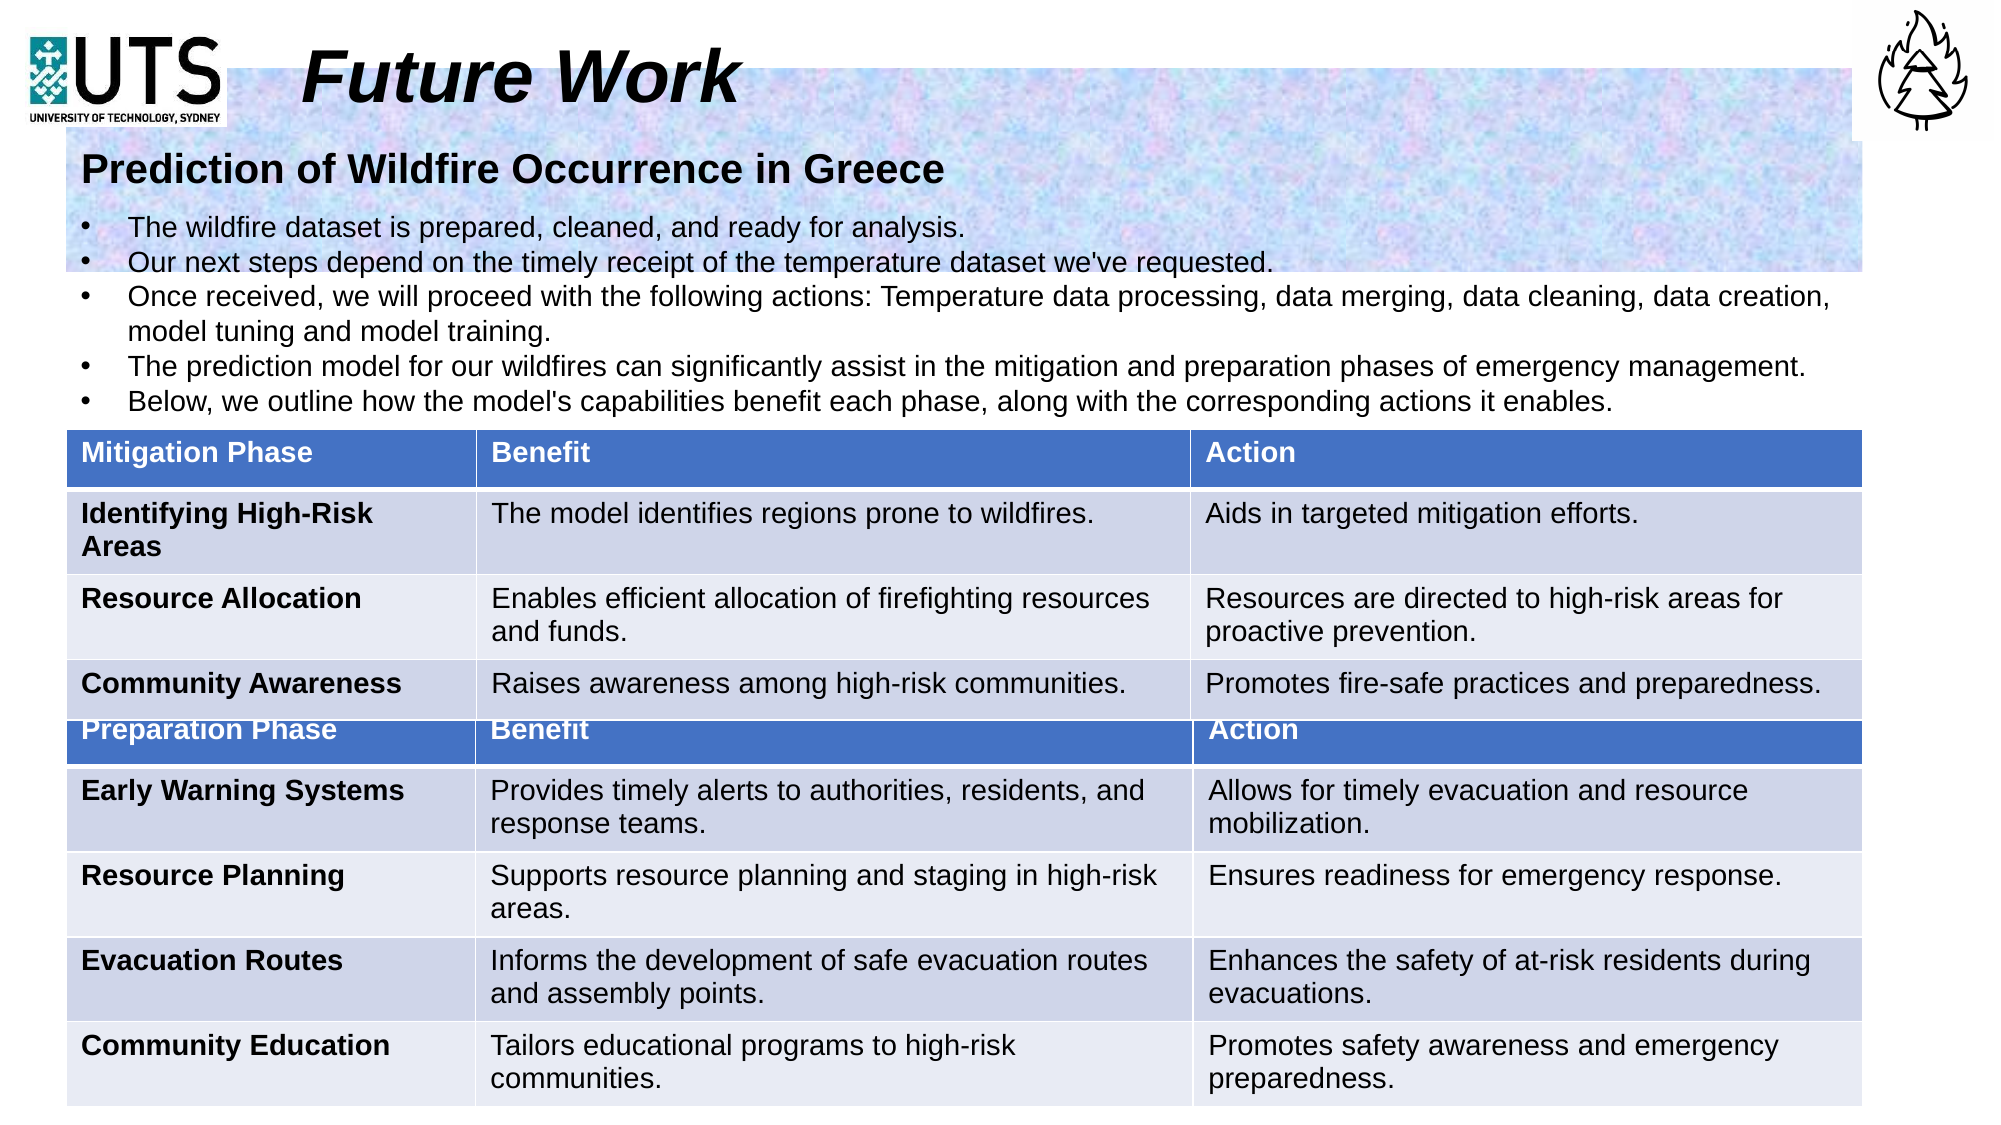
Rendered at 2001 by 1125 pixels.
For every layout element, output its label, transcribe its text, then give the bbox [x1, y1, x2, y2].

title Prediction of Wildfire Occurrence in Greece [66, 68, 1863, 200]
table_cell Resources are directed to high-risk areas for proactive prevention. [1191, 575, 1862, 659]
table_cell Community Education [67, 1022, 475, 1106]
table_cell Evacuation Routes [67, 938, 475, 1021]
picture [1852, 0, 1994, 141]
table_cell Informs the development of safe evacuation routes and assembly points. [476, 938, 1192, 1021]
picture [25, 27, 227, 127]
table_cell Identifying High-Risk Areas [67, 492, 476, 574]
text_box Future Work [286, 20, 757, 126]
table_header Mitigation Phase [67, 430, 476, 487]
table_header Benefit [477, 430, 1190, 487]
table_header Action [1191, 430, 1862, 487]
table_cell Tailors educational programs to high-risk communities. [476, 1022, 1192, 1106]
table_cell Promotes safety awareness and emergency preparedness. [1194, 1022, 1862, 1106]
table_cell Supports resource planning and staging in high-risk areas. [476, 853, 1192, 936]
table_cell Early Warning Systems [67, 769, 475, 851]
table_cell Community Awareness [67, 660, 476, 719]
table_header Benefit [476, 721, 1192, 764]
table_cell Ensures readiness for emergency response. [1194, 853, 1862, 936]
table_cell Enables efficient allocation of firefighting resources and funds. [477, 575, 1190, 659]
table_cell Enhances the safety of at-risk residents during evacuations. [1194, 938, 1862, 1021]
table_cell Provides timely alerts to authorities, residents, and response teams. [476, 769, 1192, 851]
table_cell Raises awareness among high-risk communities. [477, 660, 1190, 719]
table_cell Resource Planning [67, 853, 475, 936]
table_cell The model identifies regions prone to wildfires. [477, 492, 1190, 574]
table_header Preparation Phase [67, 721, 475, 764]
table_cell Promotes fire-safe practices and preparedness. [1191, 660, 1862, 719]
table_cell Allows for timely evacuation and resource mobilization. [1194, 769, 1862, 851]
text_box The wildfire dataset is prepared, cleaned, and ready for analysis. Our next steps depend on the timely receipt of the temperature dataset we've requested. Once received, we will proceed with the following actions: Temperature data processing, data merging, data cleaning, data creation, model tuning and model training. The prediction model for our wildfires can significantly assist in the mitigation and preparation phases of emergency management. Below, we outline how the model's capabilities benefit each phase, along with the corresponding actions it enables. [65, 200, 1863, 428]
table_cell Resource Allocation [67, 575, 476, 659]
table_cell Aids in targeted mitigation efforts. [1191, 492, 1862, 574]
table_header Action [1194, 721, 1862, 764]
